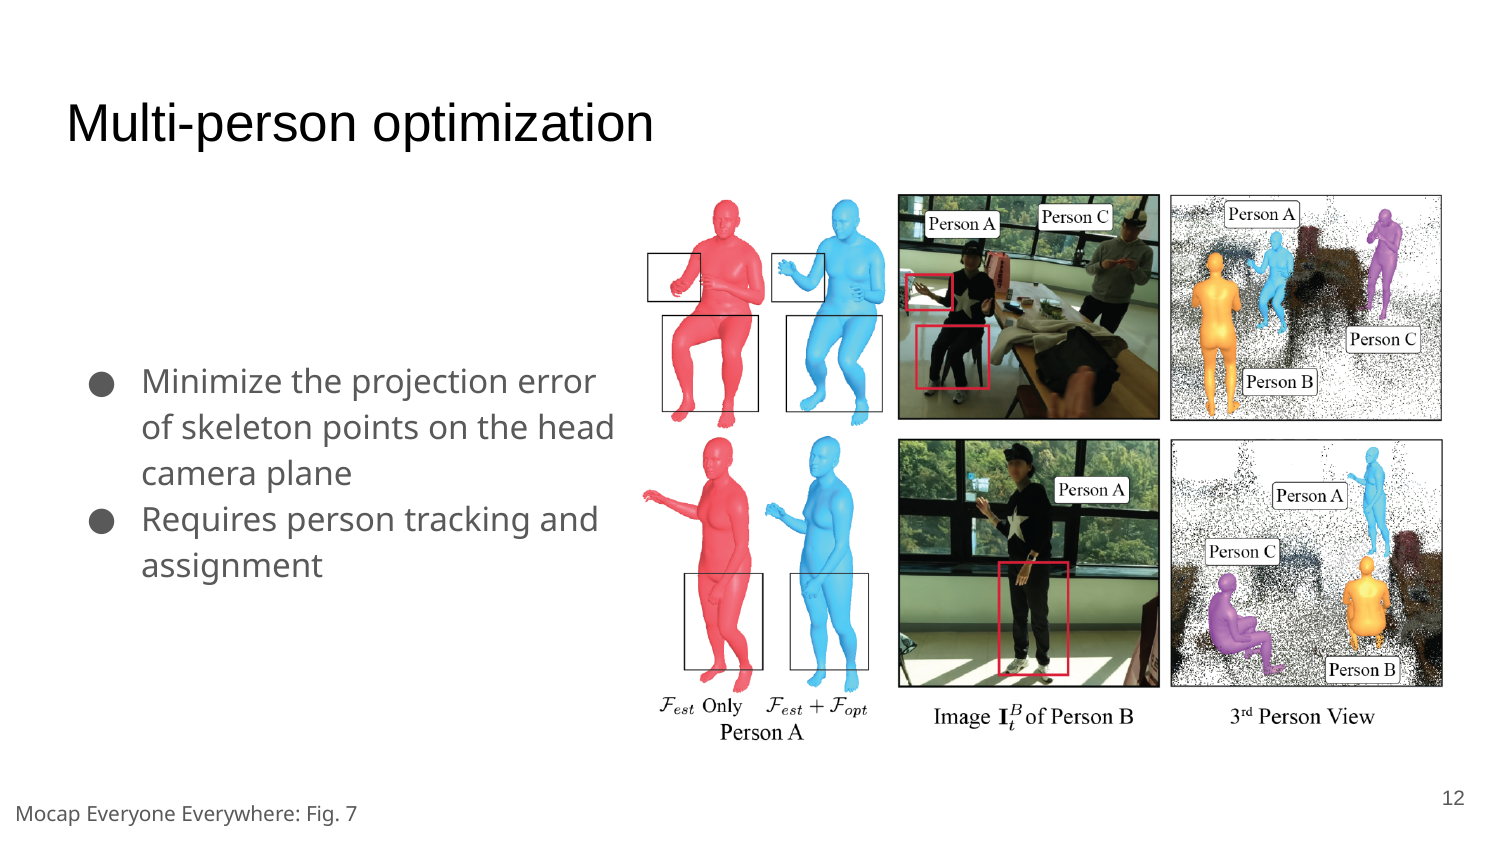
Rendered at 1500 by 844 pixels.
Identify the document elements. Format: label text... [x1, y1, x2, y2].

picture [638, 188, 1450, 750]
list Minimize the projection error of skeleton points on the head camera plane Requires person tracking and assignment [51, 189, 636, 750]
text_box Mocap Everyone Everywhere: Fig. 7 [0, 788, 1355, 839]
title Multi-person optimization [51, 72, 1449, 167]
slide_number ‹#› [1389, 764, 1480, 830]
